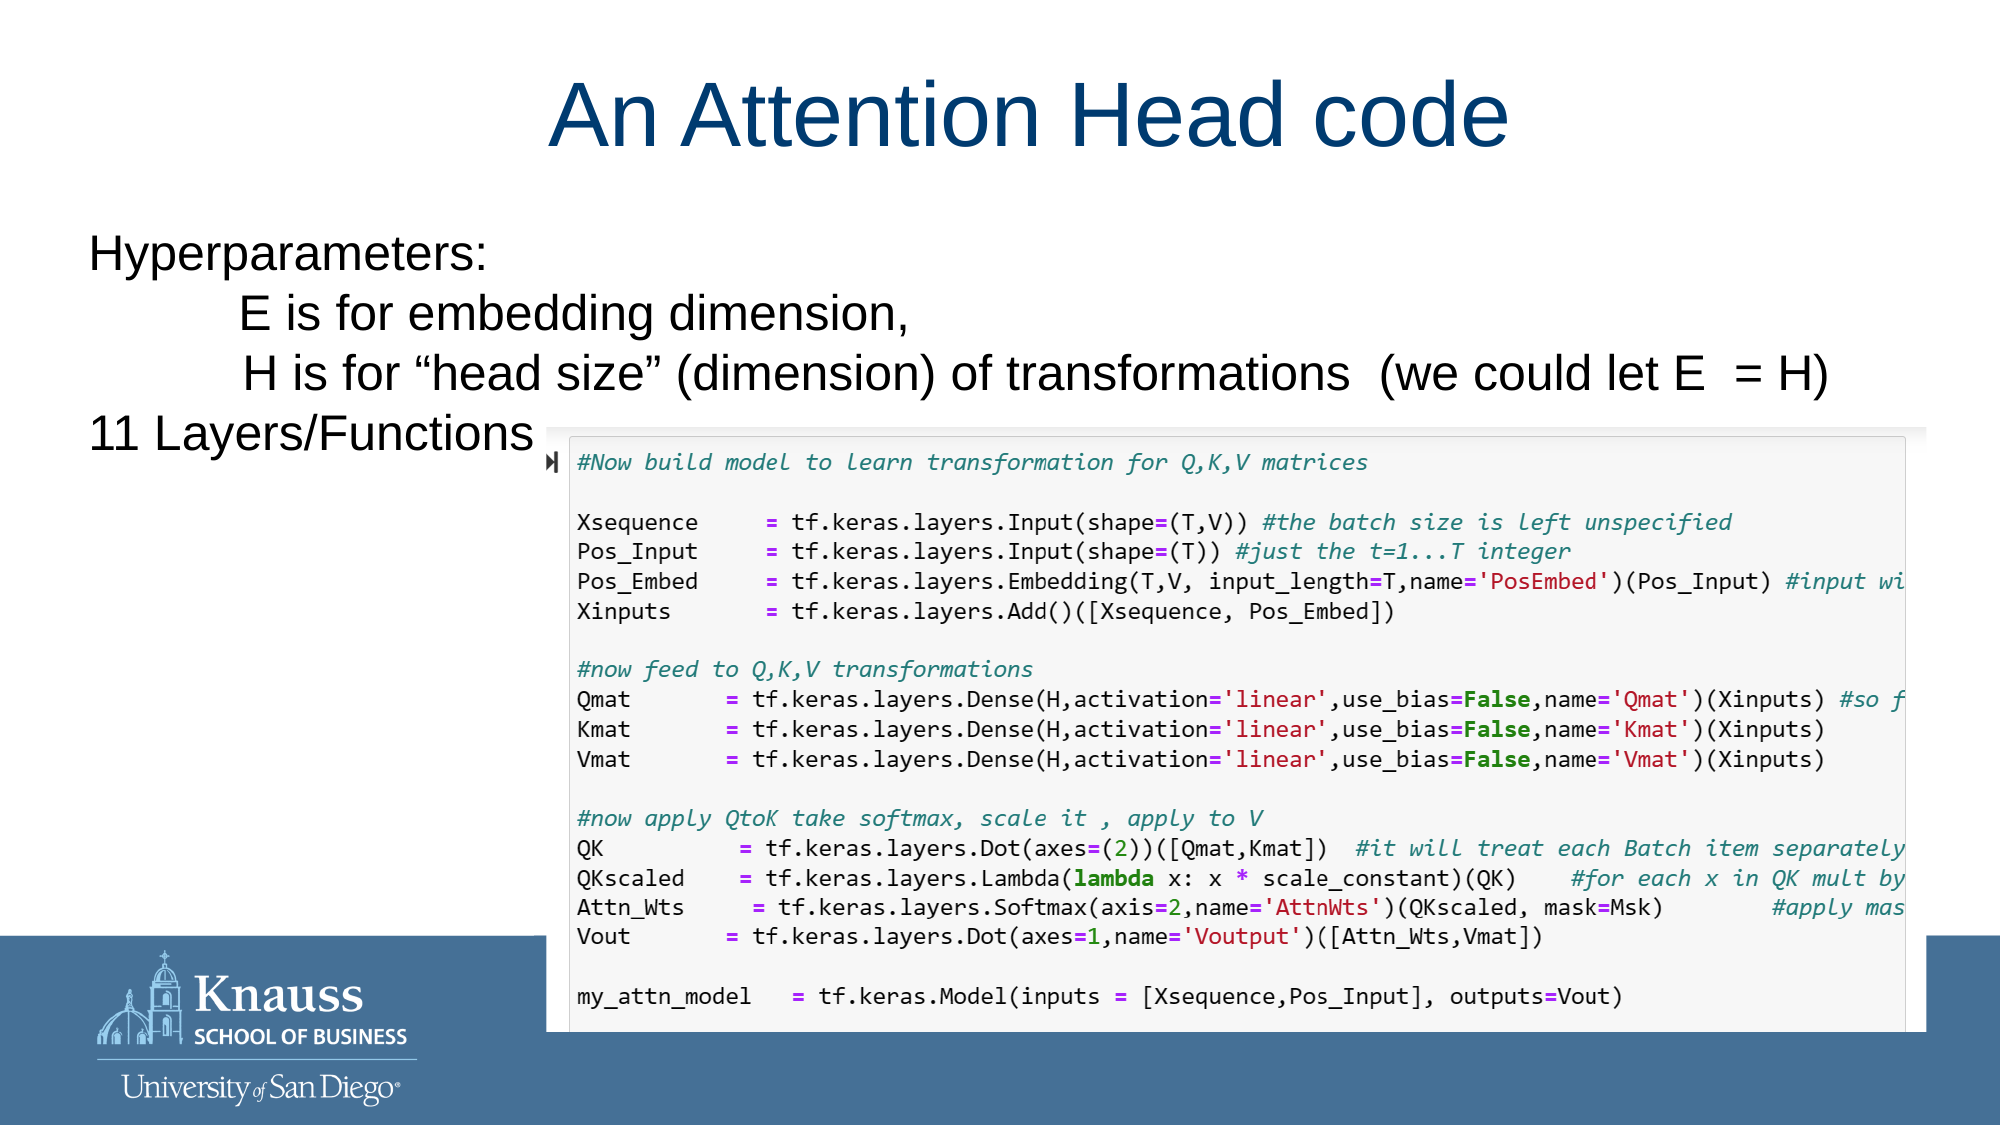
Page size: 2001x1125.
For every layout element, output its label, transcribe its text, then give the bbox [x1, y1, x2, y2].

text_box An Attention Head code [167, 8, 1893, 226]
text_box Hyperparameters: E is for embedding dimension, H is for “head size” (dimension) of transformations (we could let E = H) 11 Layers/Functions [73, 212, 1874, 468]
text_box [0, 0, 2000, 1125]
picture [546, 426, 1927, 1032]
